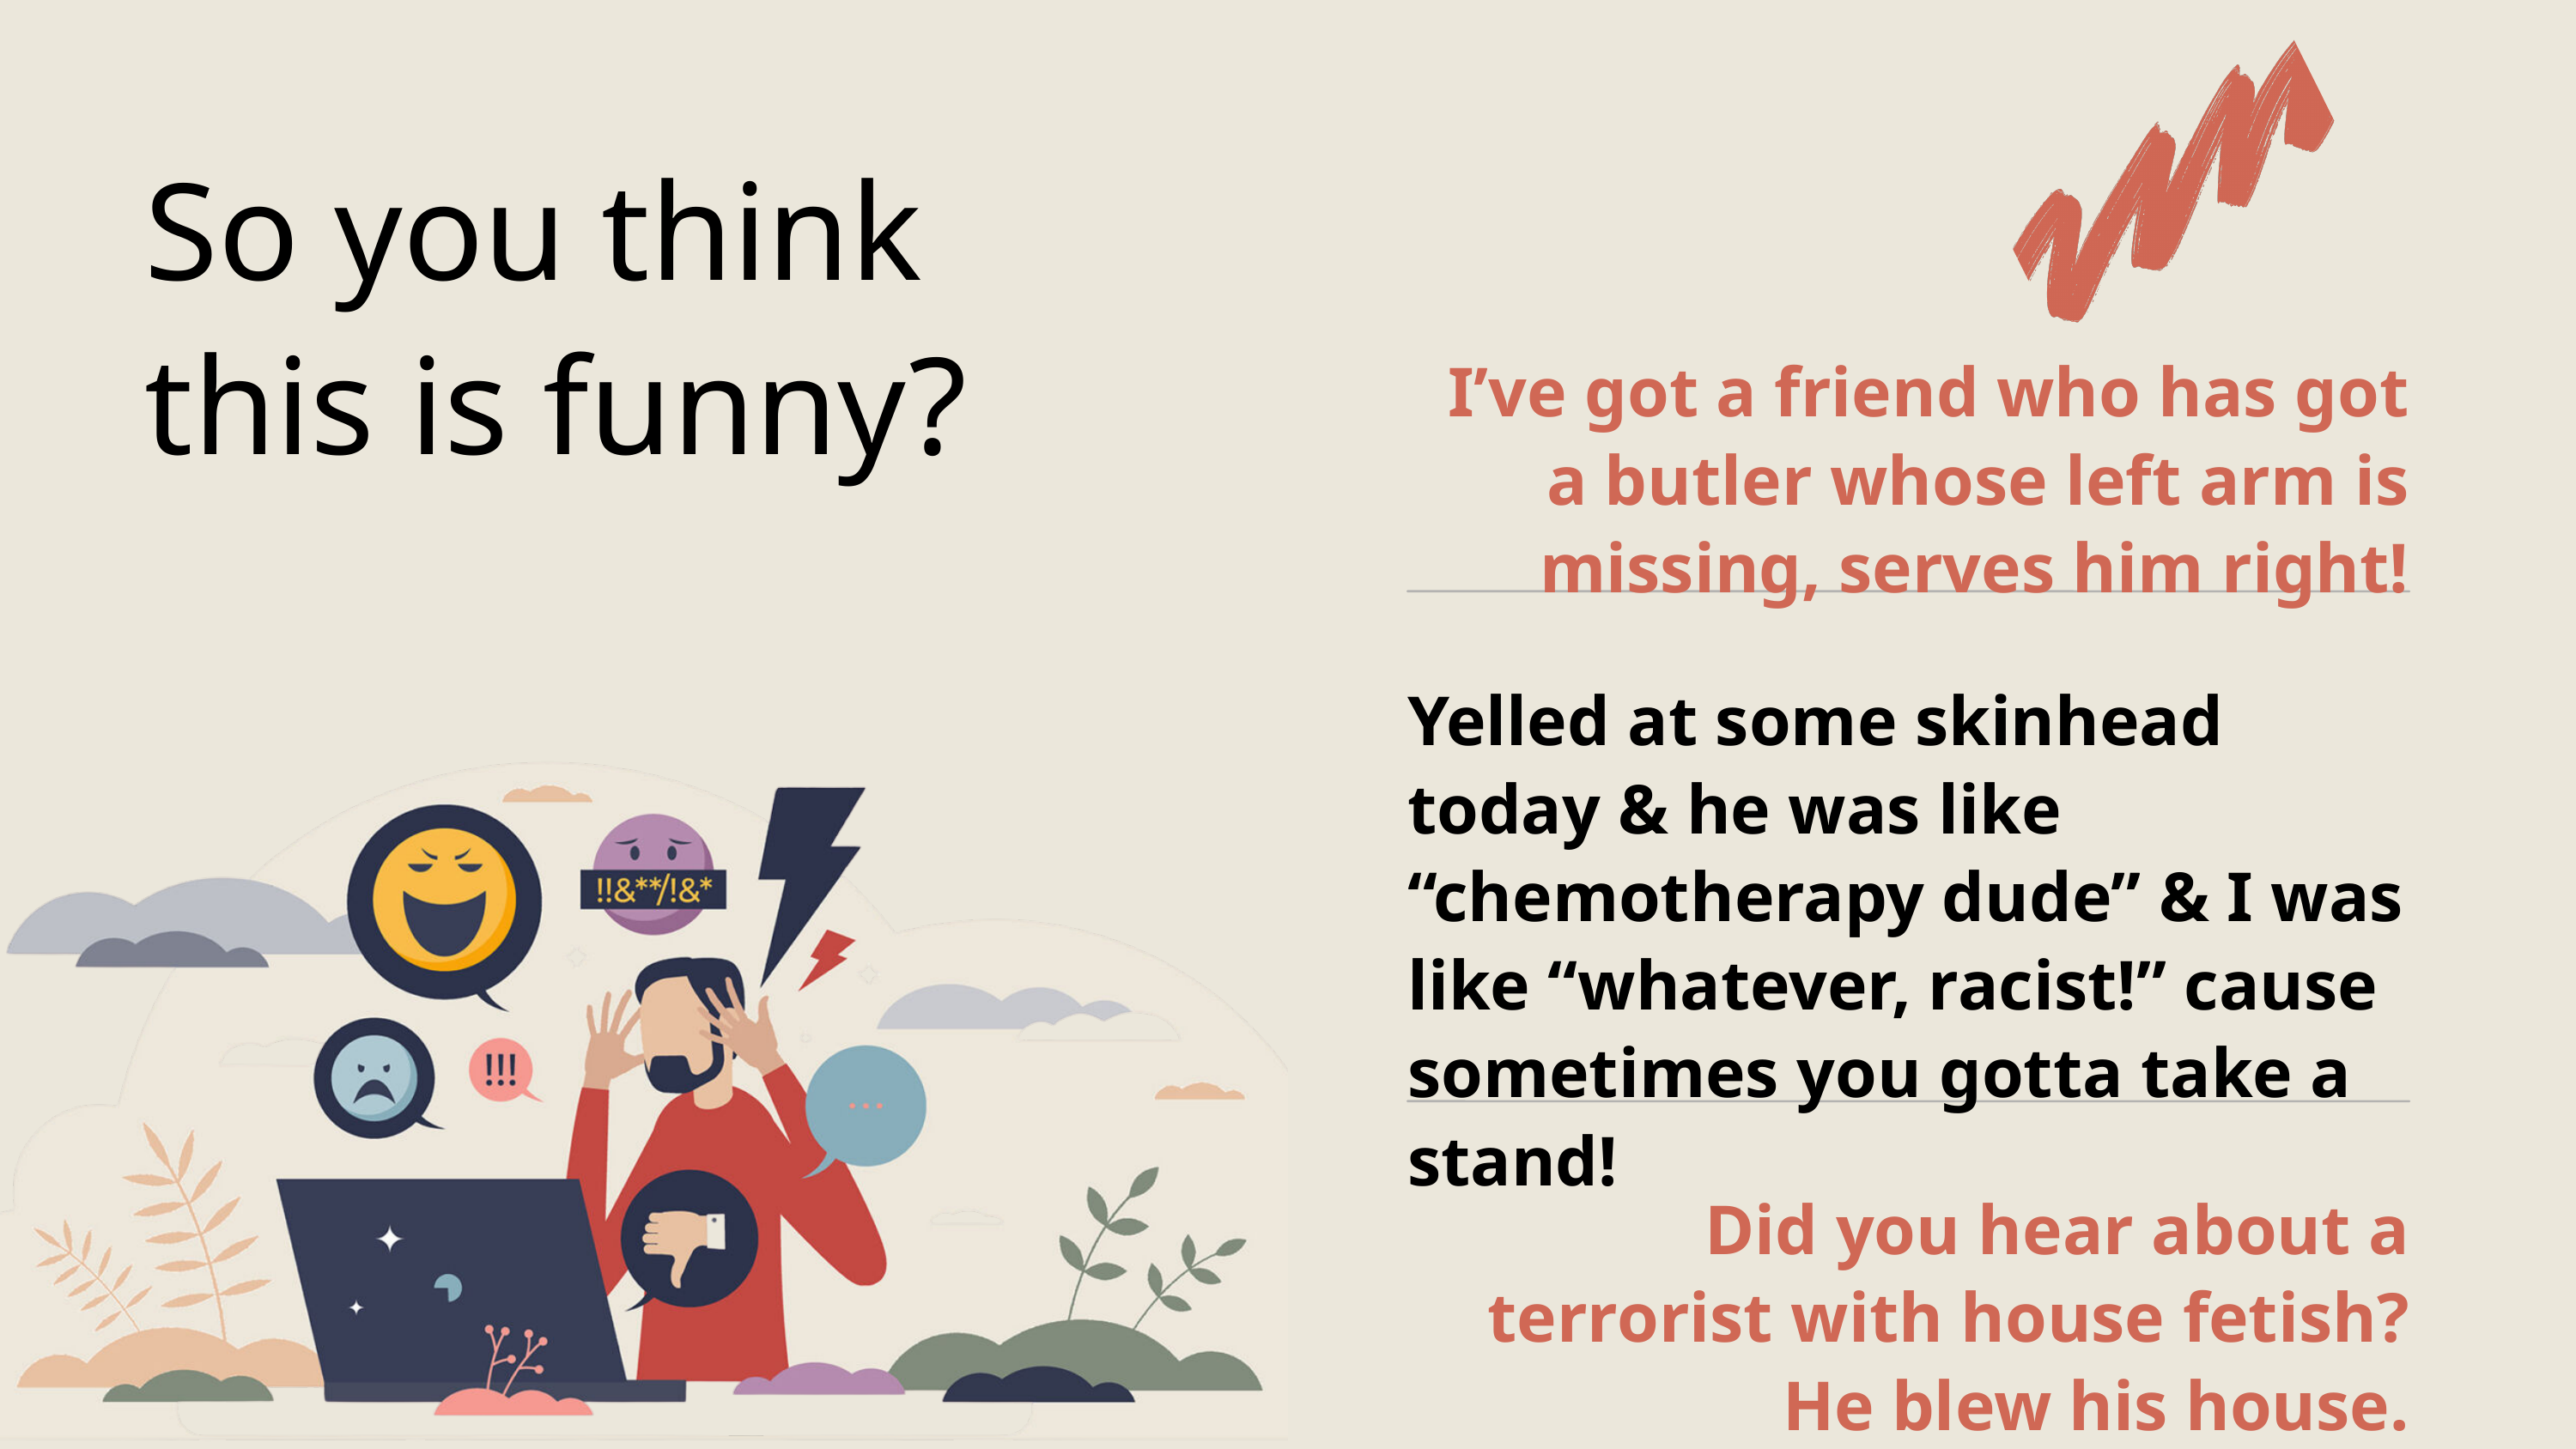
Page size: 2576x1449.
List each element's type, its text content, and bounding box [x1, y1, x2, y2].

text_box [1949, 0, 2409, 345]
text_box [1406, 346, 2410, 1353]
text_box So you think this is funny? [144, 132, 1158, 482]
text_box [0, 724, 1289, 1449]
